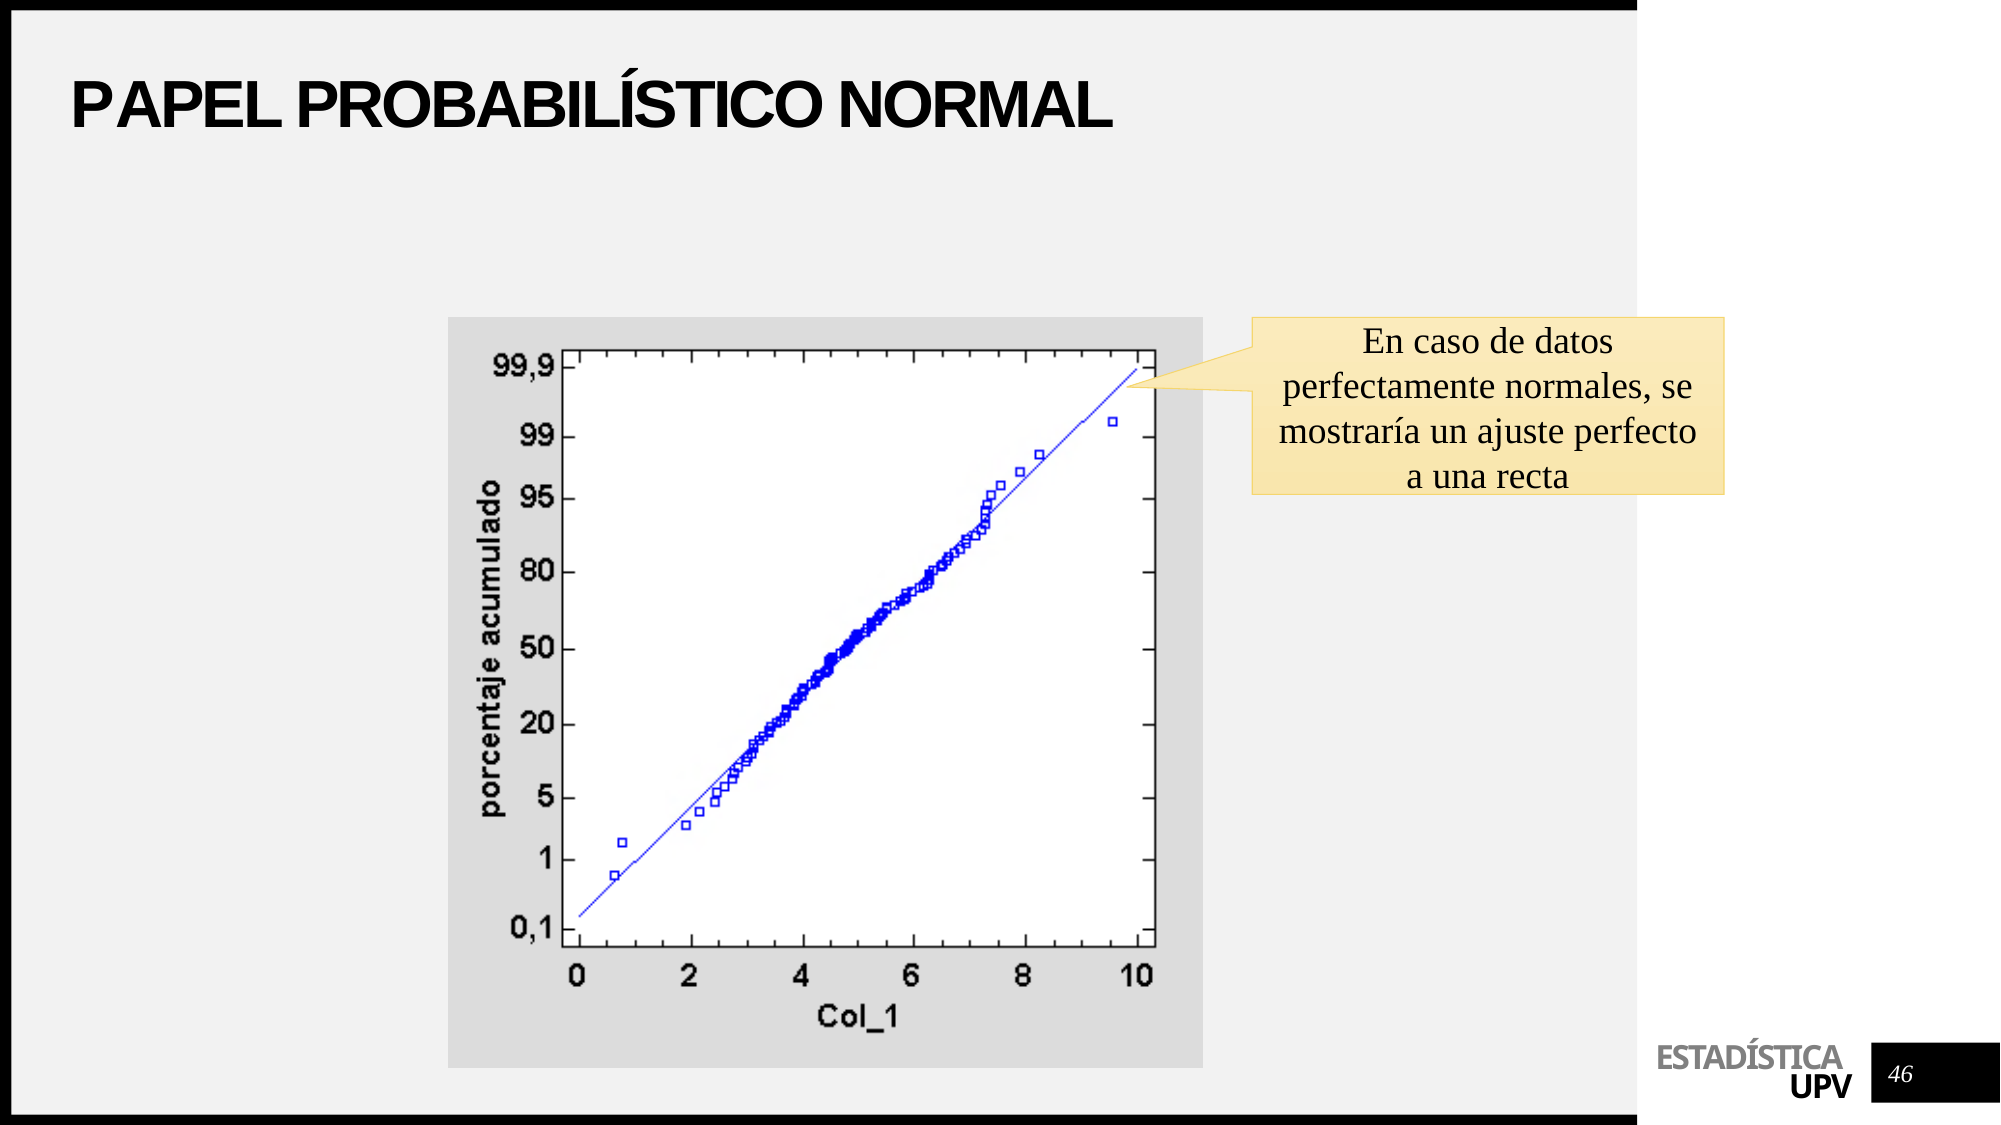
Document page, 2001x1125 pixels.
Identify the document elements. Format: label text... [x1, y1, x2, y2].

text_box En caso de datos perfectamente normales, se mostraría un ajuste perfecto a una recta [1203, 316, 1725, 495]
slide_number 46 [1877, 1050, 1924, 1096]
title Papel probabilístico normal [70, 70, 1580, 142]
picture [448, 317, 1203, 1068]
